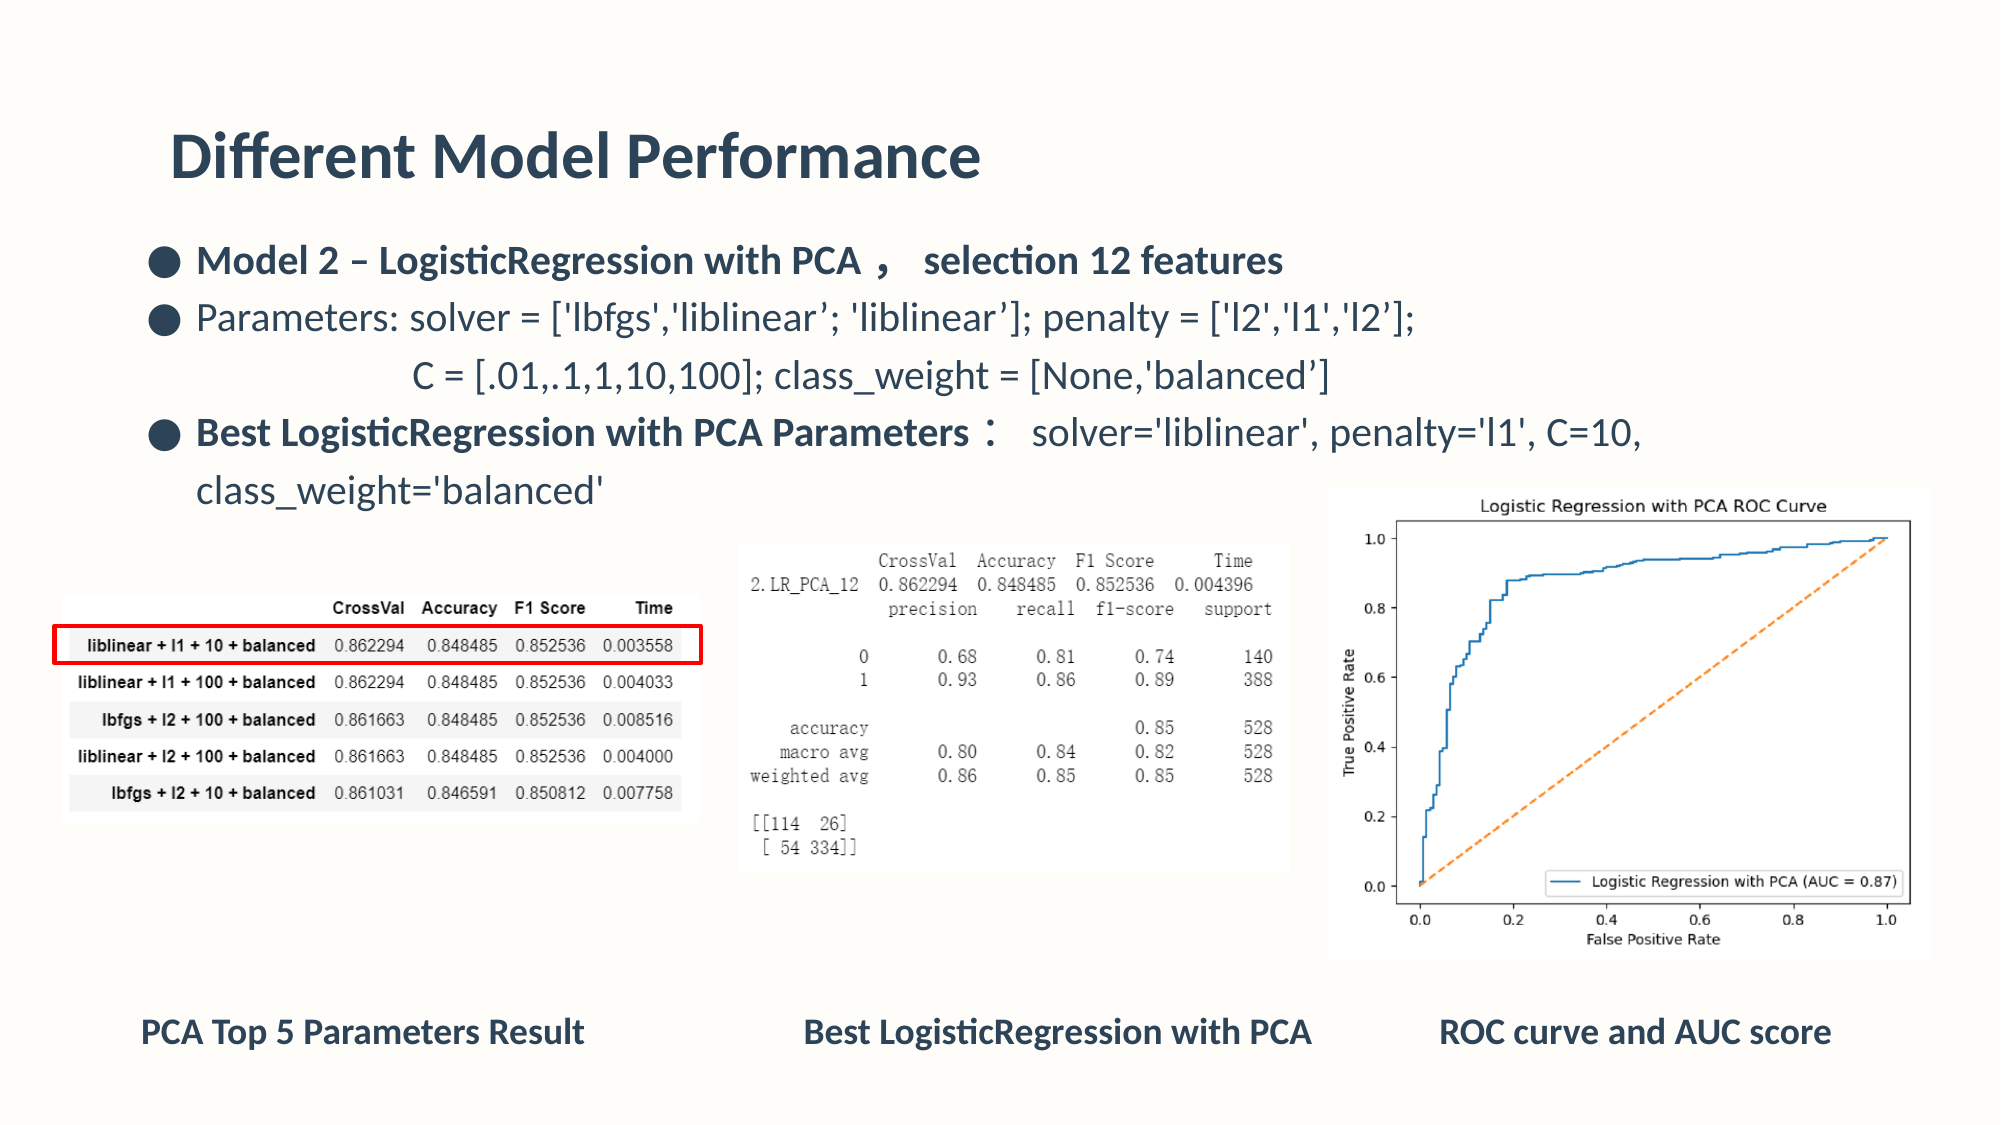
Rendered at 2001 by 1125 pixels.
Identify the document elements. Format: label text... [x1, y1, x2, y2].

picture [738, 543, 1291, 873]
text_box Best LogisticRegression with PCA [763, 985, 1339, 1076]
text_box PCA Top 5 Parameters Result [100, 985, 662, 1076]
picture [62, 594, 701, 823]
text_box [52, 624, 57, 665]
picture [1328, 488, 1931, 960]
text_box Different Model Performance [155, 97, 1844, 210]
text_box ROC curve and AUC score [1399, 985, 1860, 1076]
text_box Model 2 – LogisticRegression with PCA，selection 12 features Parameters: solver = ['lbfgs','liblinear’; 'liblinear’]; penalty = ['l2','l1','l2’]; C = [.01,.1,1,10,100]; class_weight = [None,'balanced’] Best LogisticRegression with PCA Parameters：solver='liblinear', penalty='l1', C=10, class_weight='balanced' [106, 210, 1972, 511]
